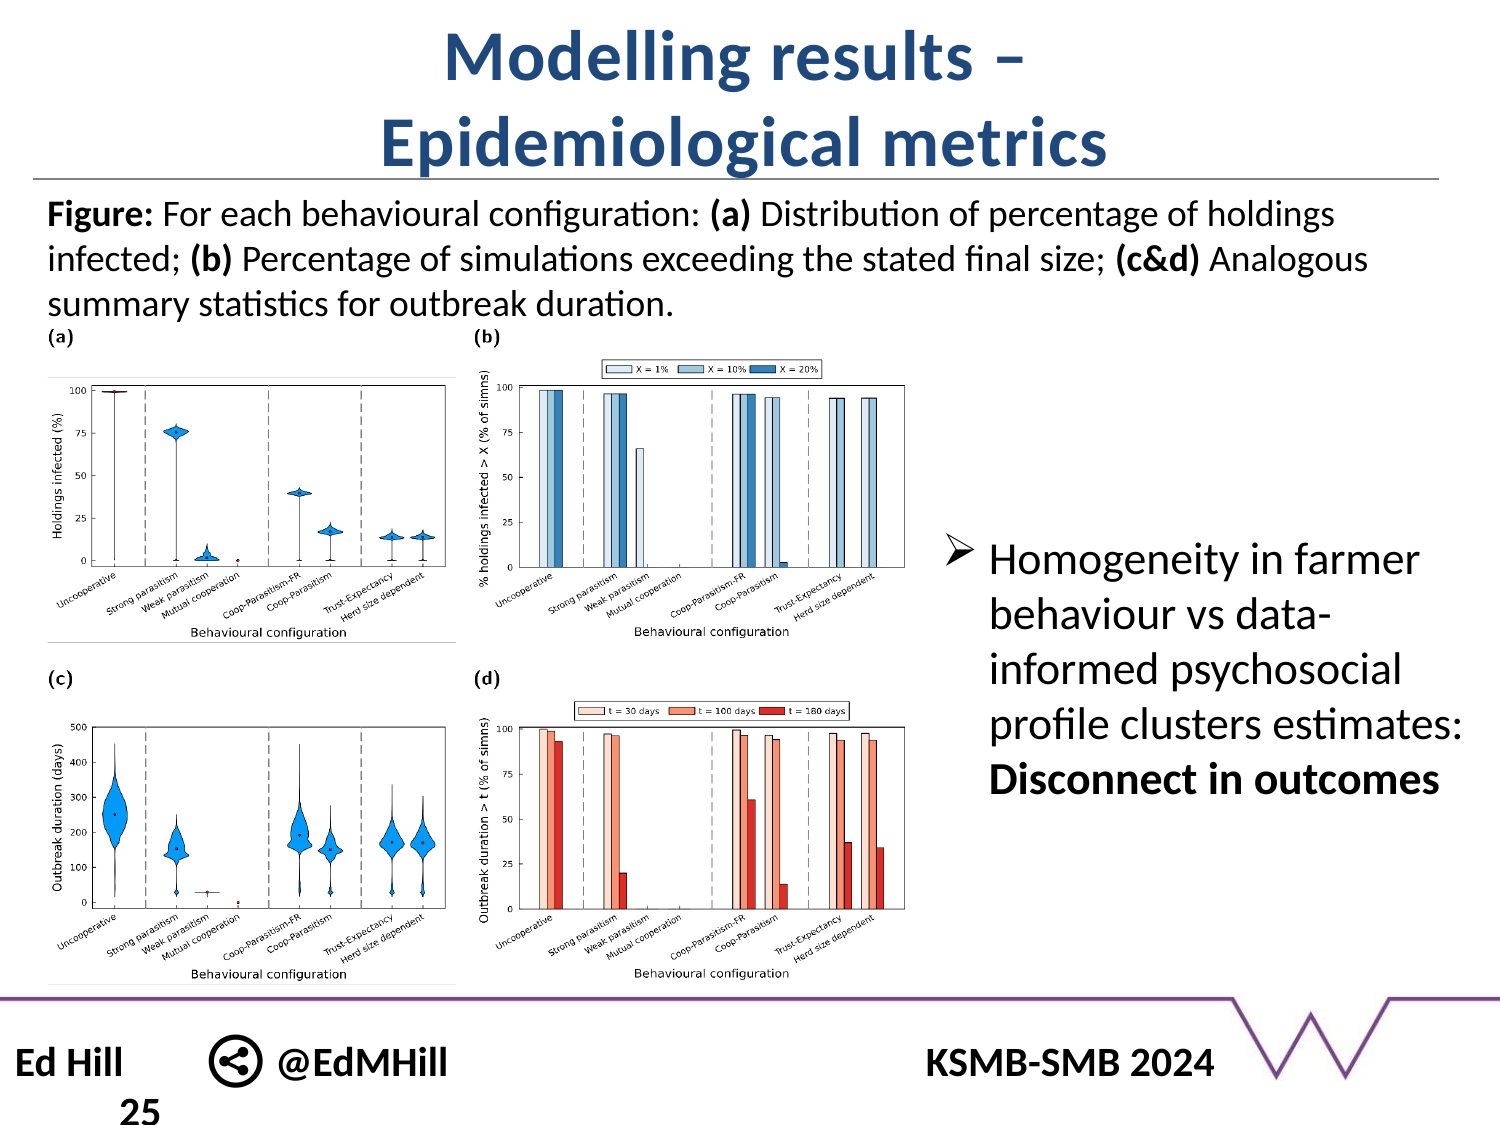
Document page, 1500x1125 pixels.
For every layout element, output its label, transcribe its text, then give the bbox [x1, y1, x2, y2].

text_box Figure: For each behavioural configuration: (a) Distribution of percentage of holdings infected; (b) Percentage of simulations exceeding the stated final size; (c&d) Analogous summary statistics for outbreak duration. [32, 181, 1453, 332]
picture [0, 1095, 1500, 1125]
picture [0, 328, 1500, 1027]
text_box Modelling results – Epidemiological metrics [0, 1, 1500, 189]
text_box Homogeneity in farmer behaviour vs data-informed psychosocial profile clusters estimates: Disconnect in outcomes [927, 521, 1500, 755]
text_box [0, 1027, 1500, 1095]
